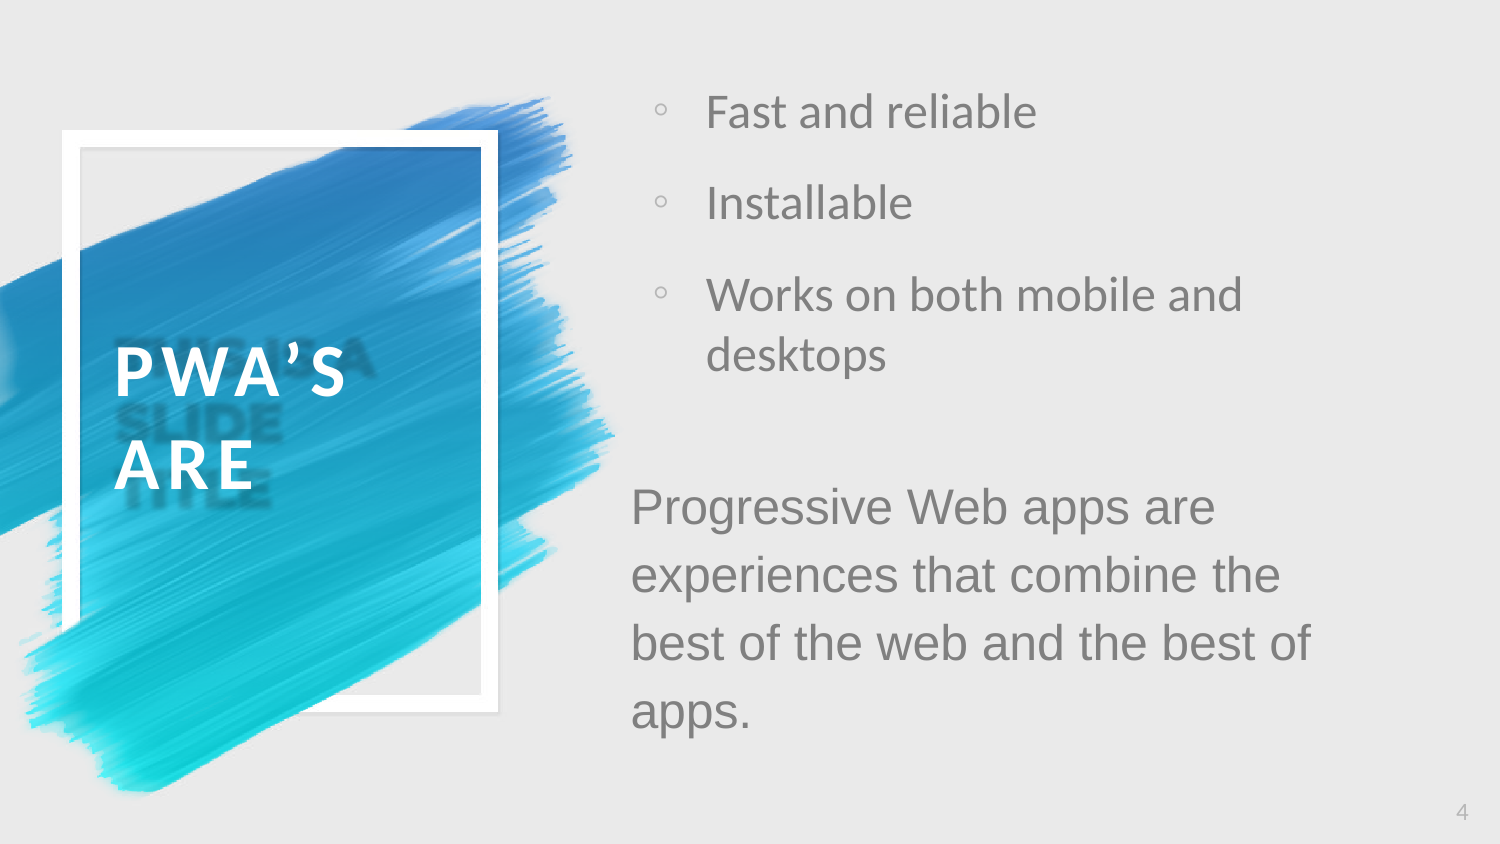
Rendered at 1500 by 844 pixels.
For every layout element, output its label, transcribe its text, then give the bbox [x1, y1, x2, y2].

text_box Fast and reliable Installable Works on both mobile and desktops [650, 46, 1403, 466]
text_box [0, 0, 1500, 844]
text_box [107, 144, 454, 704]
slide_number 4 [1451, 794, 1486, 844]
text_box PWA’S ARE [112, 319, 376, 505]
text_box Progressive Web apps are experiences that combine the best of the web and the best of apps. [628, 464, 1390, 739]
